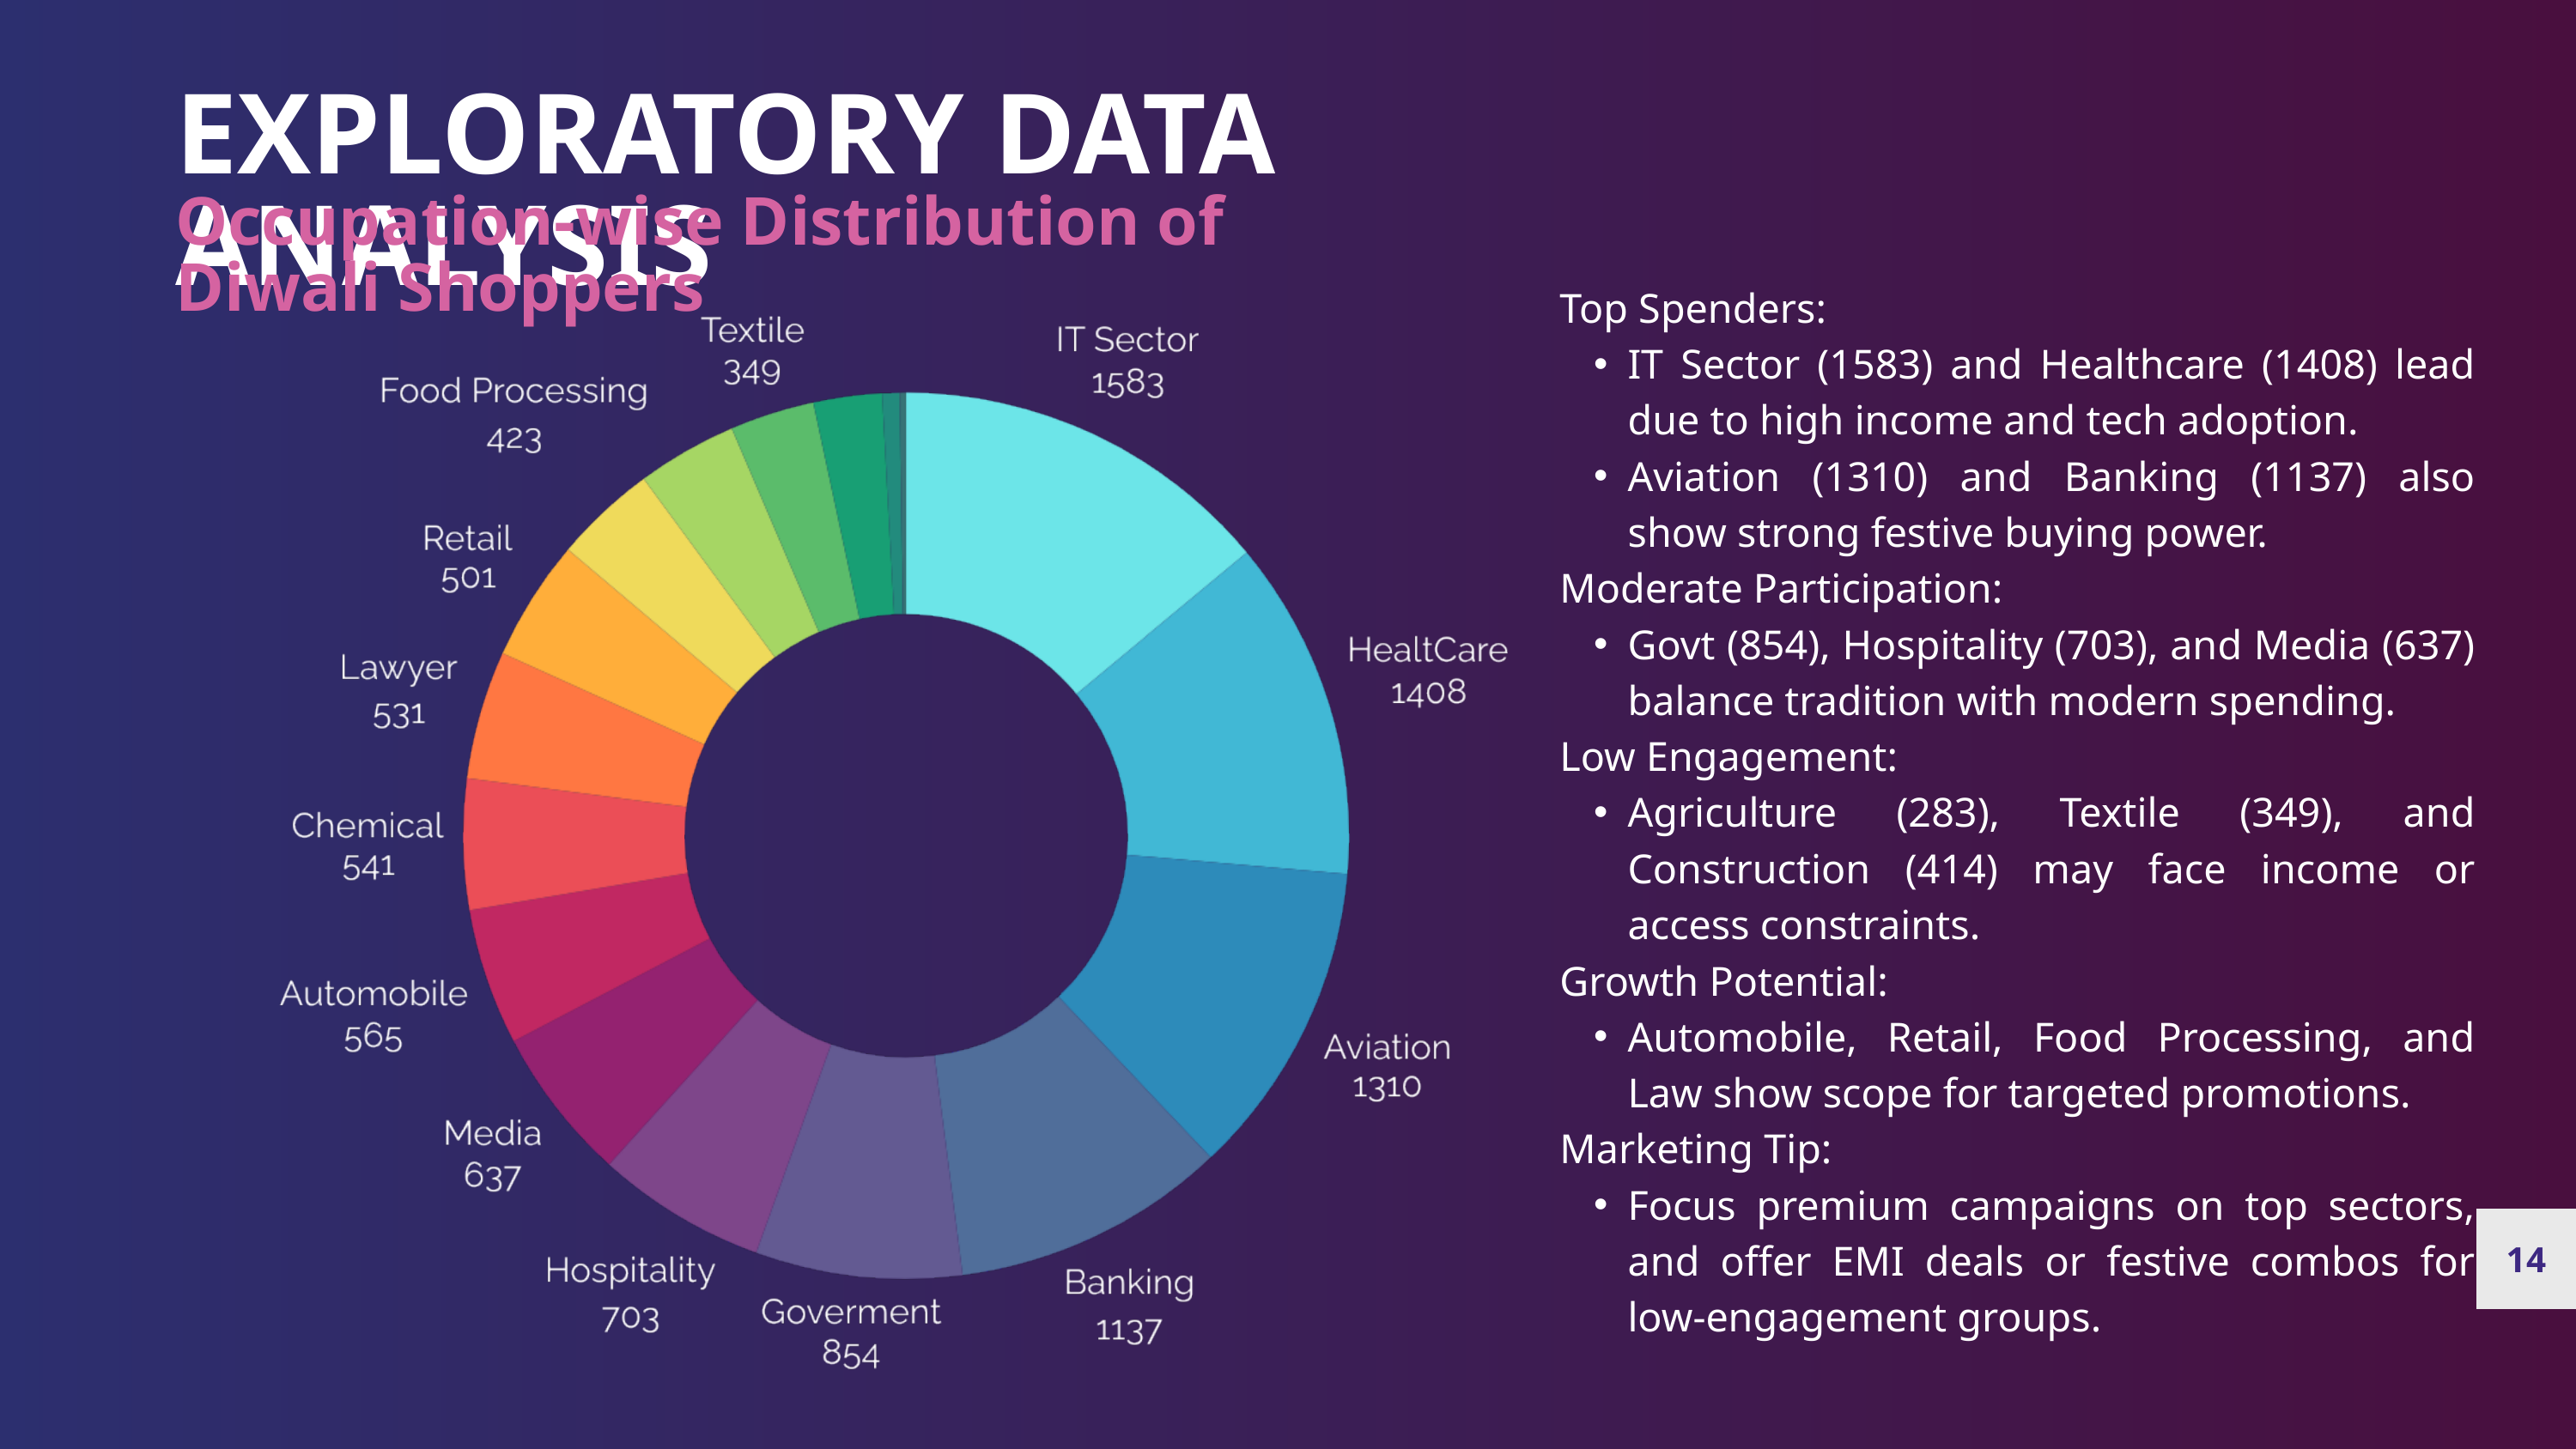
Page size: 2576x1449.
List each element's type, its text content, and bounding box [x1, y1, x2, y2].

text_box Top Spenders: IT Sector (1583) and Healthcare (1408) lead due to high income and tech adoption. Aviation (1310) and Banking (1137) also show strong festive buying power. Moderate Participation: Govt (854), Hospitality (703), and Media (637) balance tradition with modern spending. Low Engagement: Agriculture (283), Textile (349), and Construction (414) may face income or access constraints. Growth Potential: Automobile, Retail, Food Processing, and Law show scope for targeted promotions. Marketing Tip: Focus premium campaigns on top sectors, and offer EMI deals or festive combos for low-engagement groups. [1671, 275, 2476, 1341]
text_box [2476, 1209, 2576, 1309]
text_box EXPLORATORY DATA ANALYSIS [175, 85, 1288, 159]
picture [121, 160, 1668, 1449]
